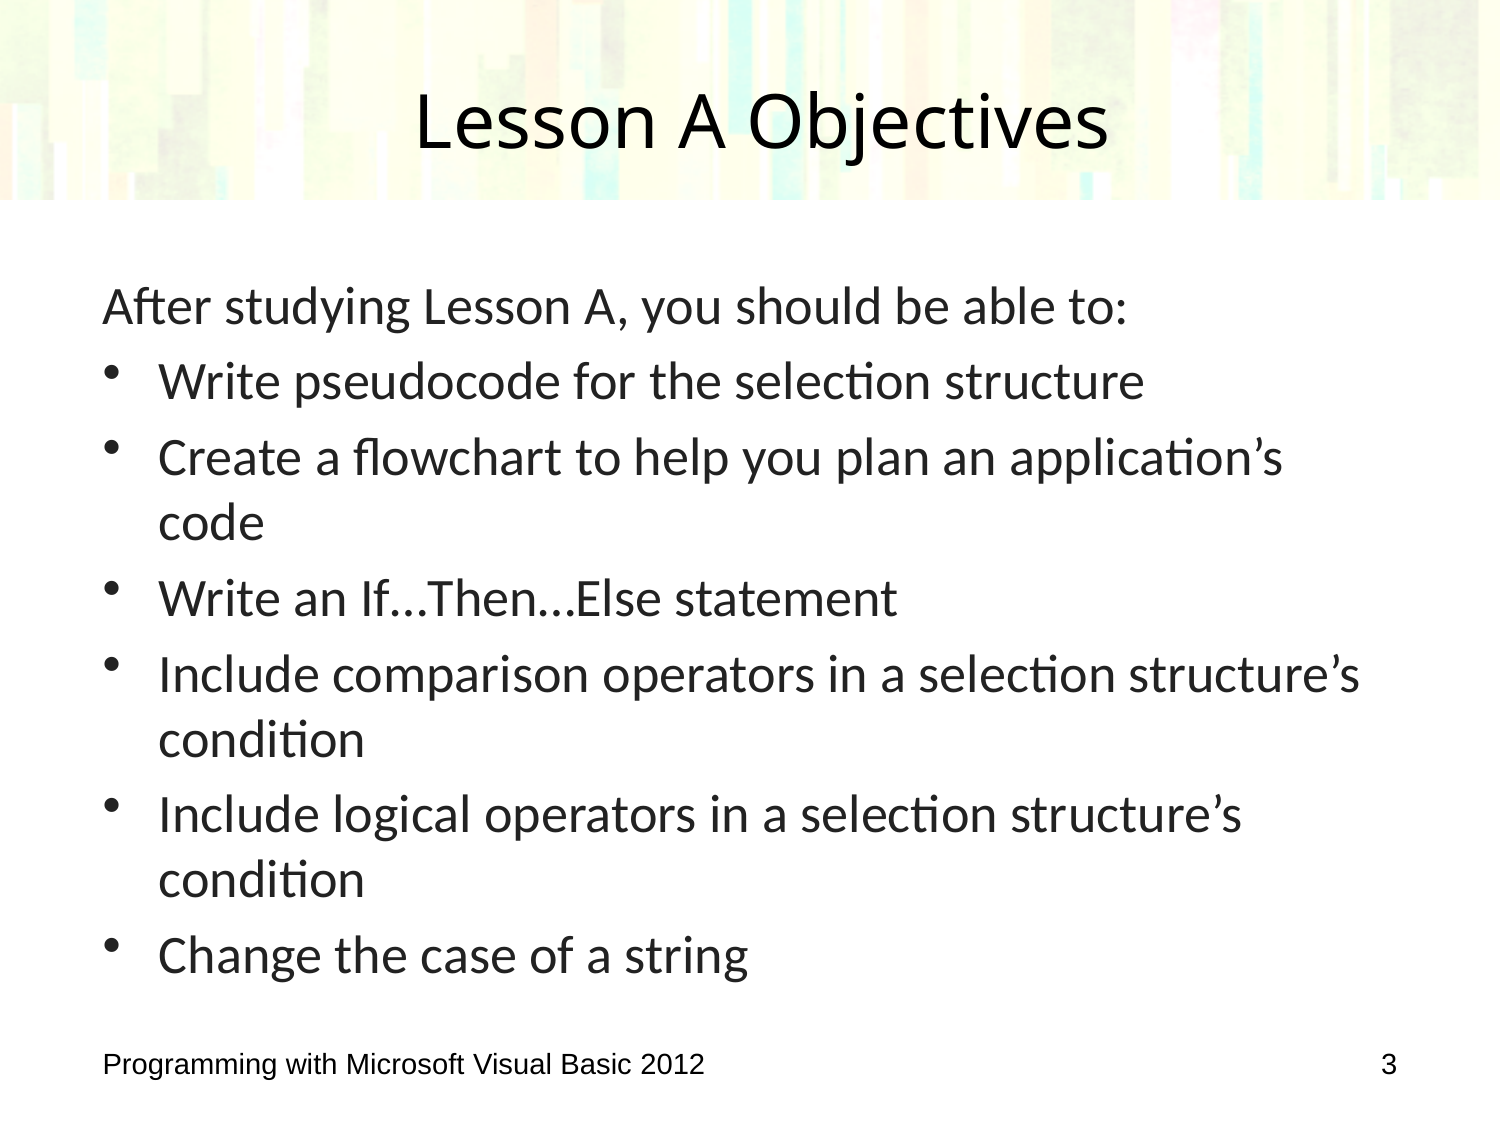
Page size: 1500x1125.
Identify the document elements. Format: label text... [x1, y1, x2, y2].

slide_number 3 [1074, 1037, 1413, 1101]
list After studying Lesson A, you should be able to: Write pseudocode for the selection structure Create a flowchart to help you plan an application’s code Write an If…Then…Else statement Include comparison operators in a selection structure’s condition Include logical operators in a selection structure’s condition Change the case of a string [87, 262, 1413, 1038]
title Lesson A Objectives [99, 24, 1425, 213]
footer Programming with Microsoft Visual Basic 2012 [87, 1037, 1051, 1101]
